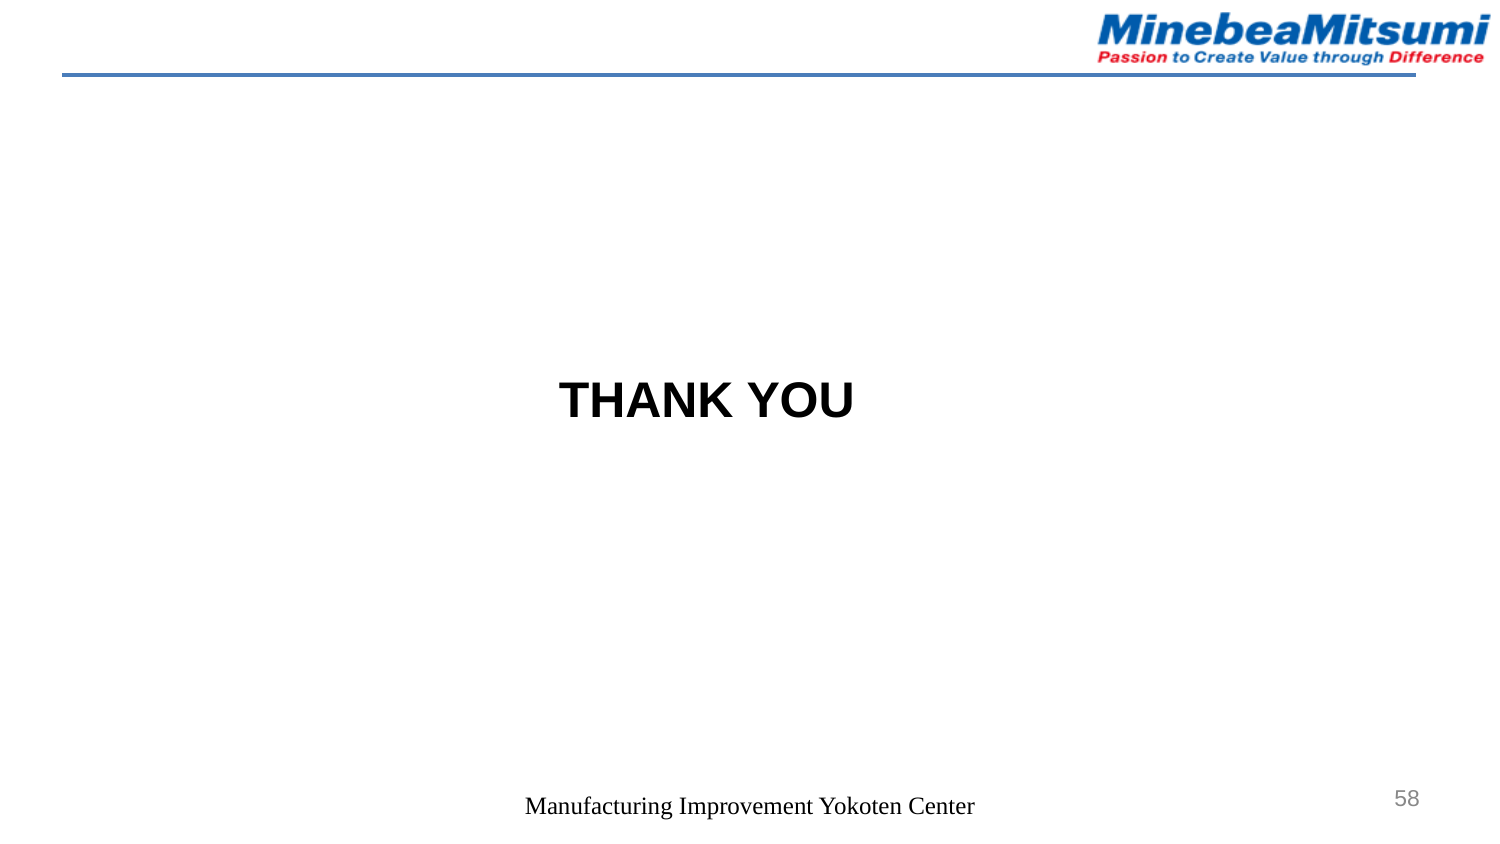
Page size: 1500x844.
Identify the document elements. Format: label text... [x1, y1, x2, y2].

text_box THANK YOU [461, 352, 953, 443]
footer Manufacturing Improvement Yokoten Center [461, 782, 1039, 827]
slide_number 58 [1083, 774, 1434, 820]
picture [1095, 1, 1498, 68]
